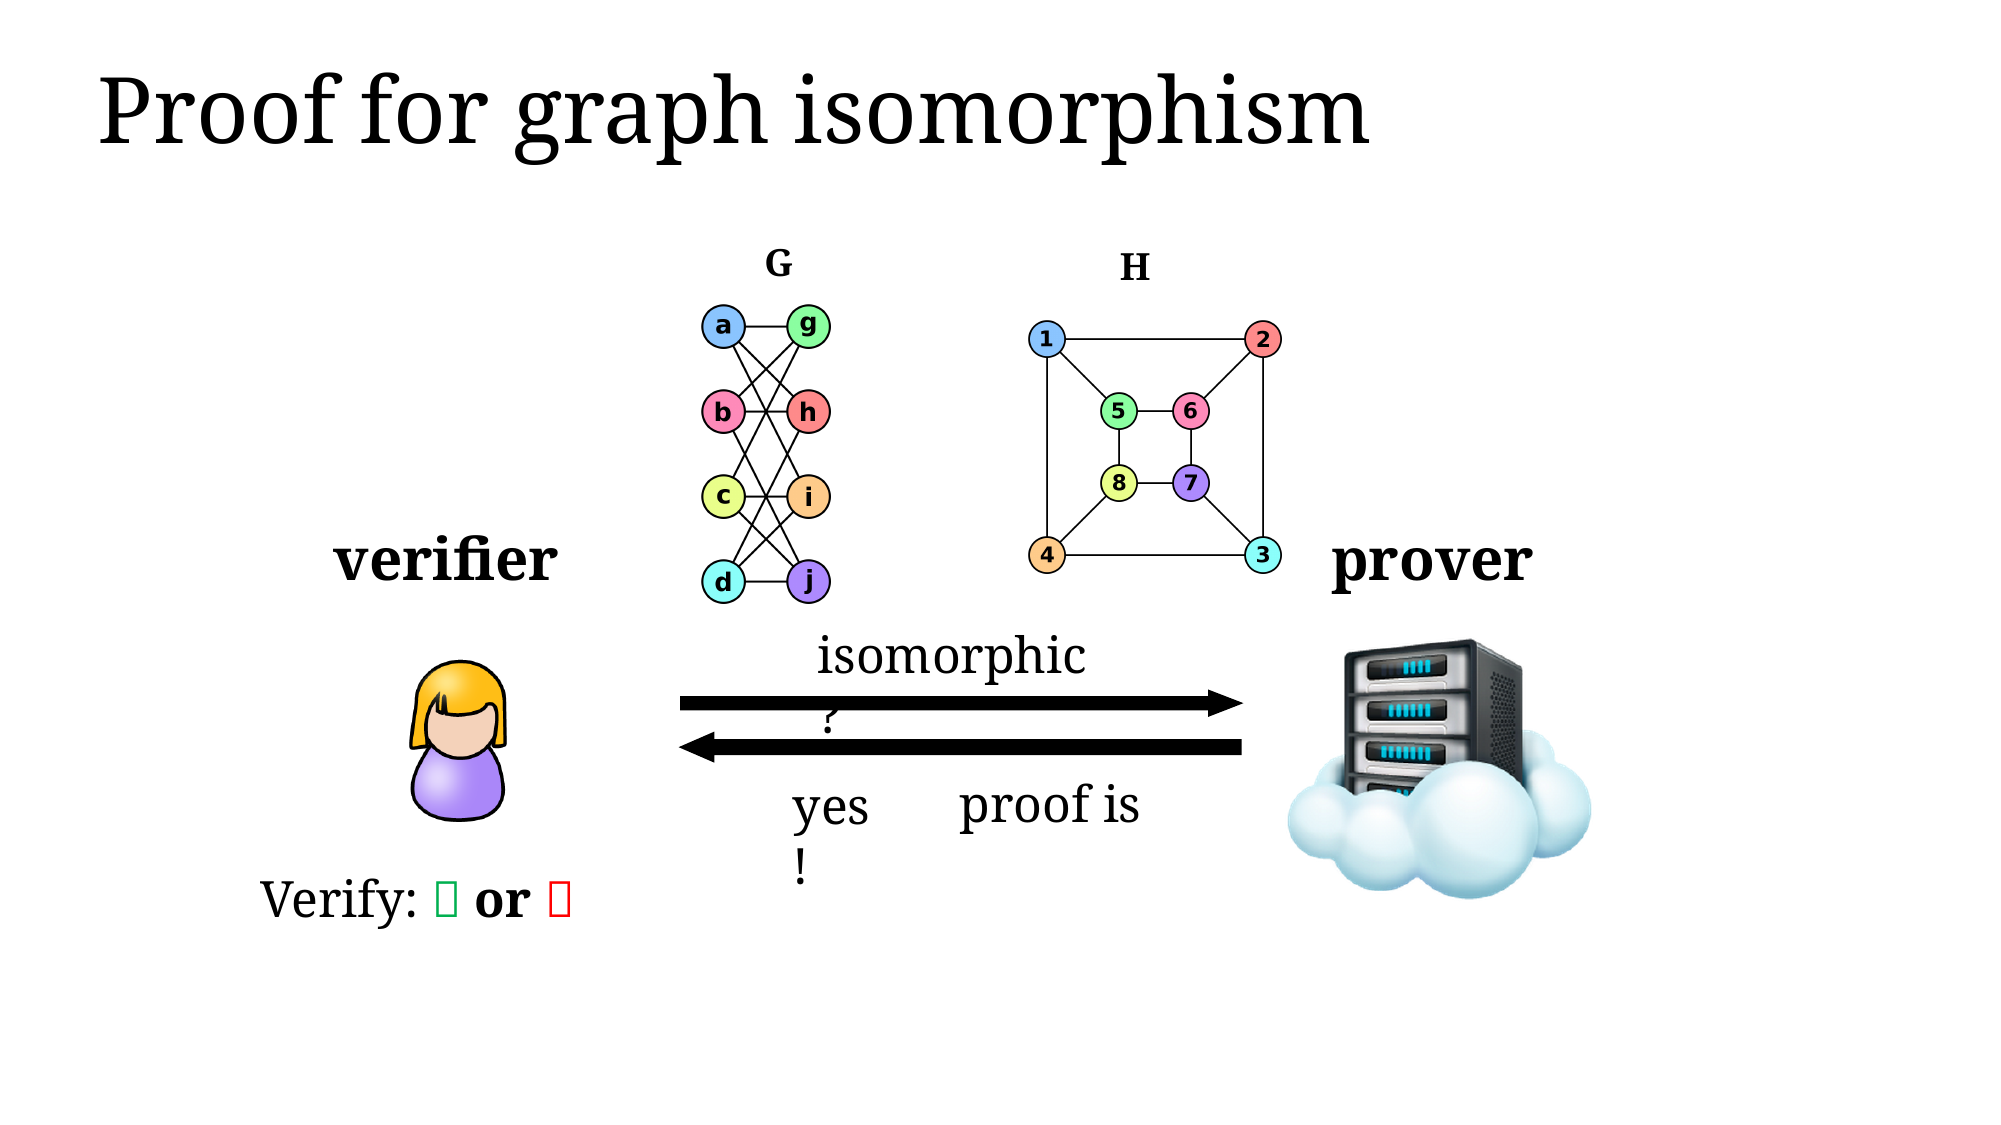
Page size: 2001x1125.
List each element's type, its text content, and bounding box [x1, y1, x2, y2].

text_box prover [1316, 514, 1663, 600]
text_box verifier [319, 514, 629, 600]
list Verify:  or  [245, 866, 670, 948]
picture [1285, 631, 1600, 908]
text_box [678, 731, 1242, 763]
text_box yes! [778, 767, 901, 903]
text_box [680, 689, 1244, 717]
text_box isomorphic? [802, 711, 1118, 739]
picture [401, 654, 515, 826]
picture [1010, 303, 1299, 591]
text_box H [1083, 235, 1187, 296]
title Proof for graph isomorphism [82, 22, 1863, 205]
text_box isomorphic? [802, 616, 1118, 696]
picture [681, 284, 851, 624]
text_box G [727, 231, 831, 284]
